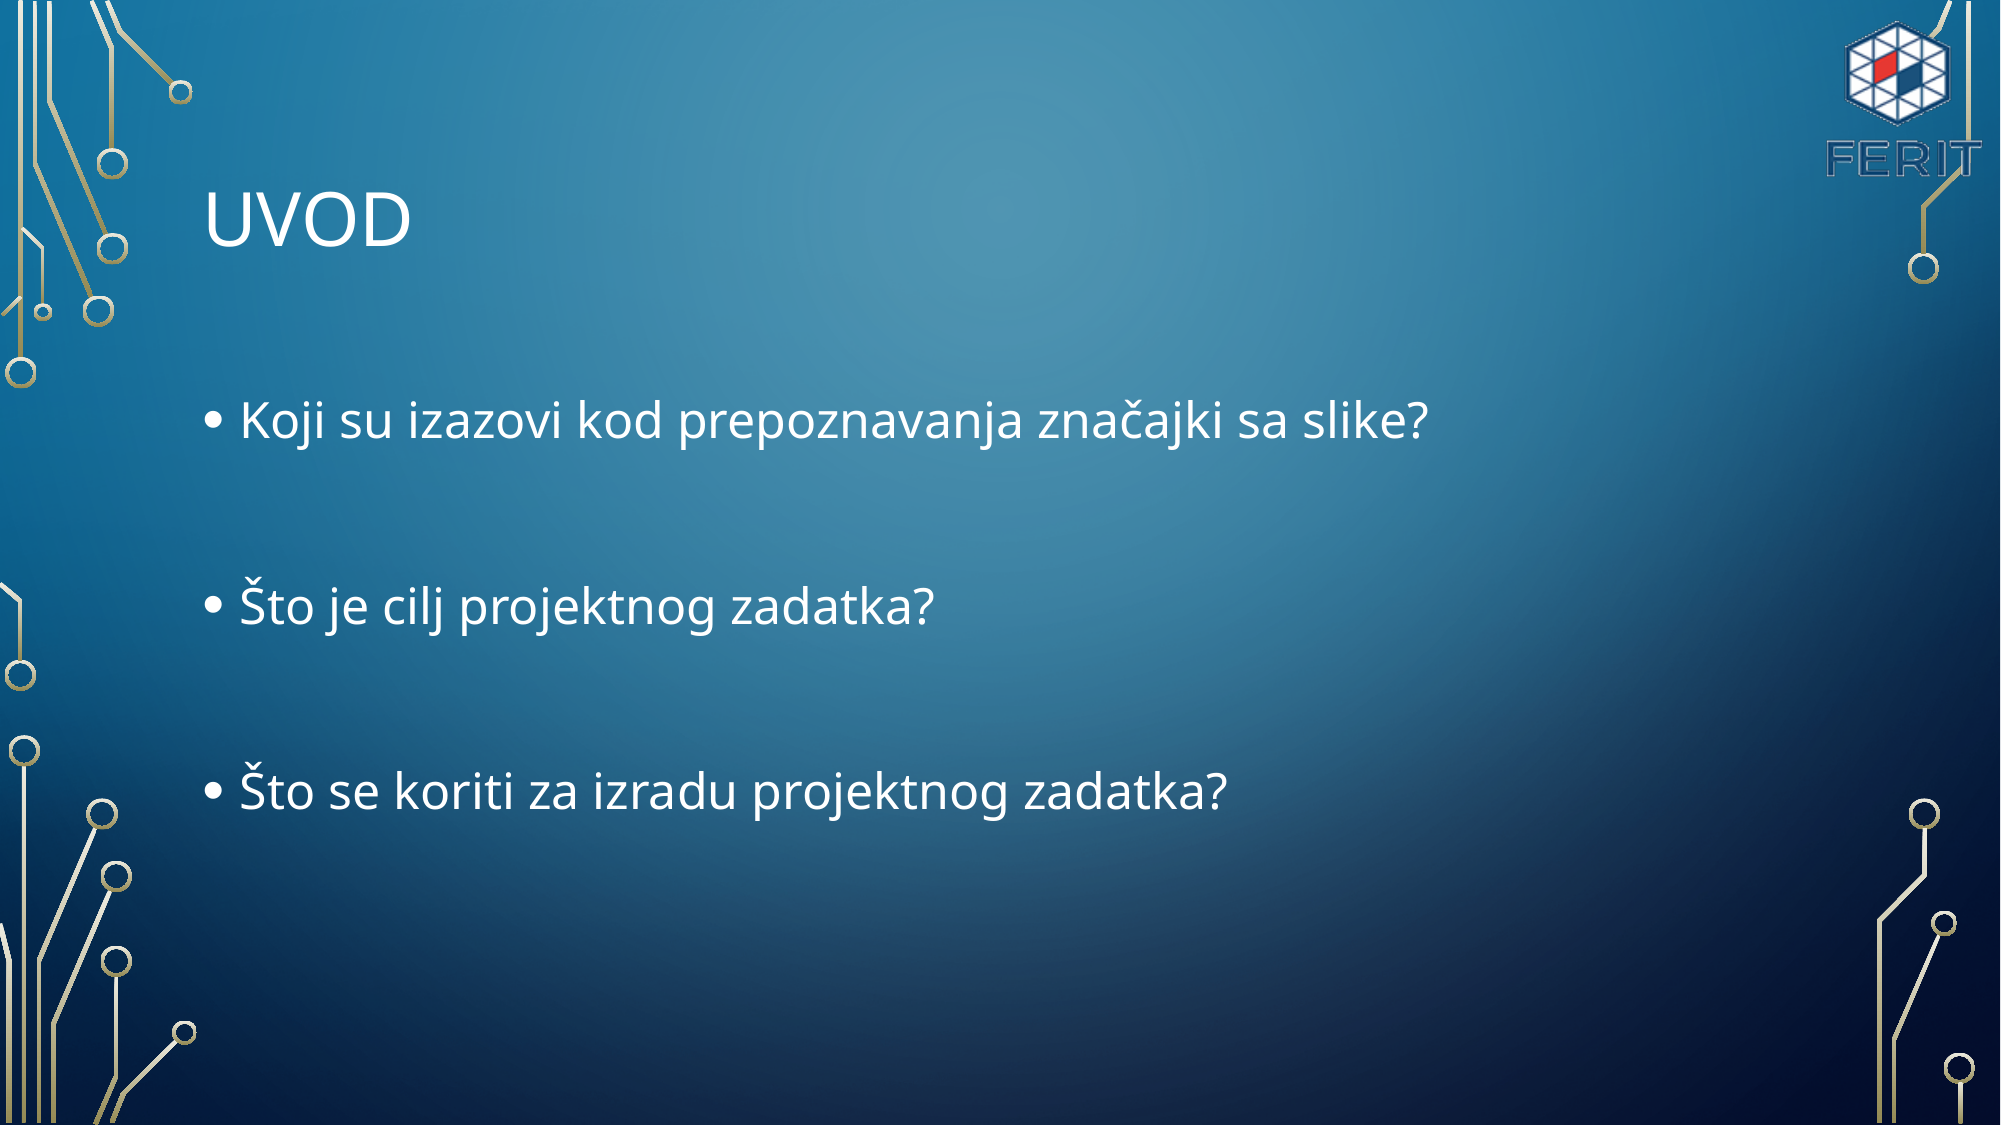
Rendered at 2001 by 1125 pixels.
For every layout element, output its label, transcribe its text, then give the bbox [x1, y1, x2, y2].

picture [1811, 16, 1986, 187]
title uvod [187, 101, 1813, 344]
list Koji su izazovi kod prepoznavanja značajki sa slike? Što je cilj projektnog zadatka? Što se koriti za izradu projektnog zadatka? [187, 369, 1813, 950]
